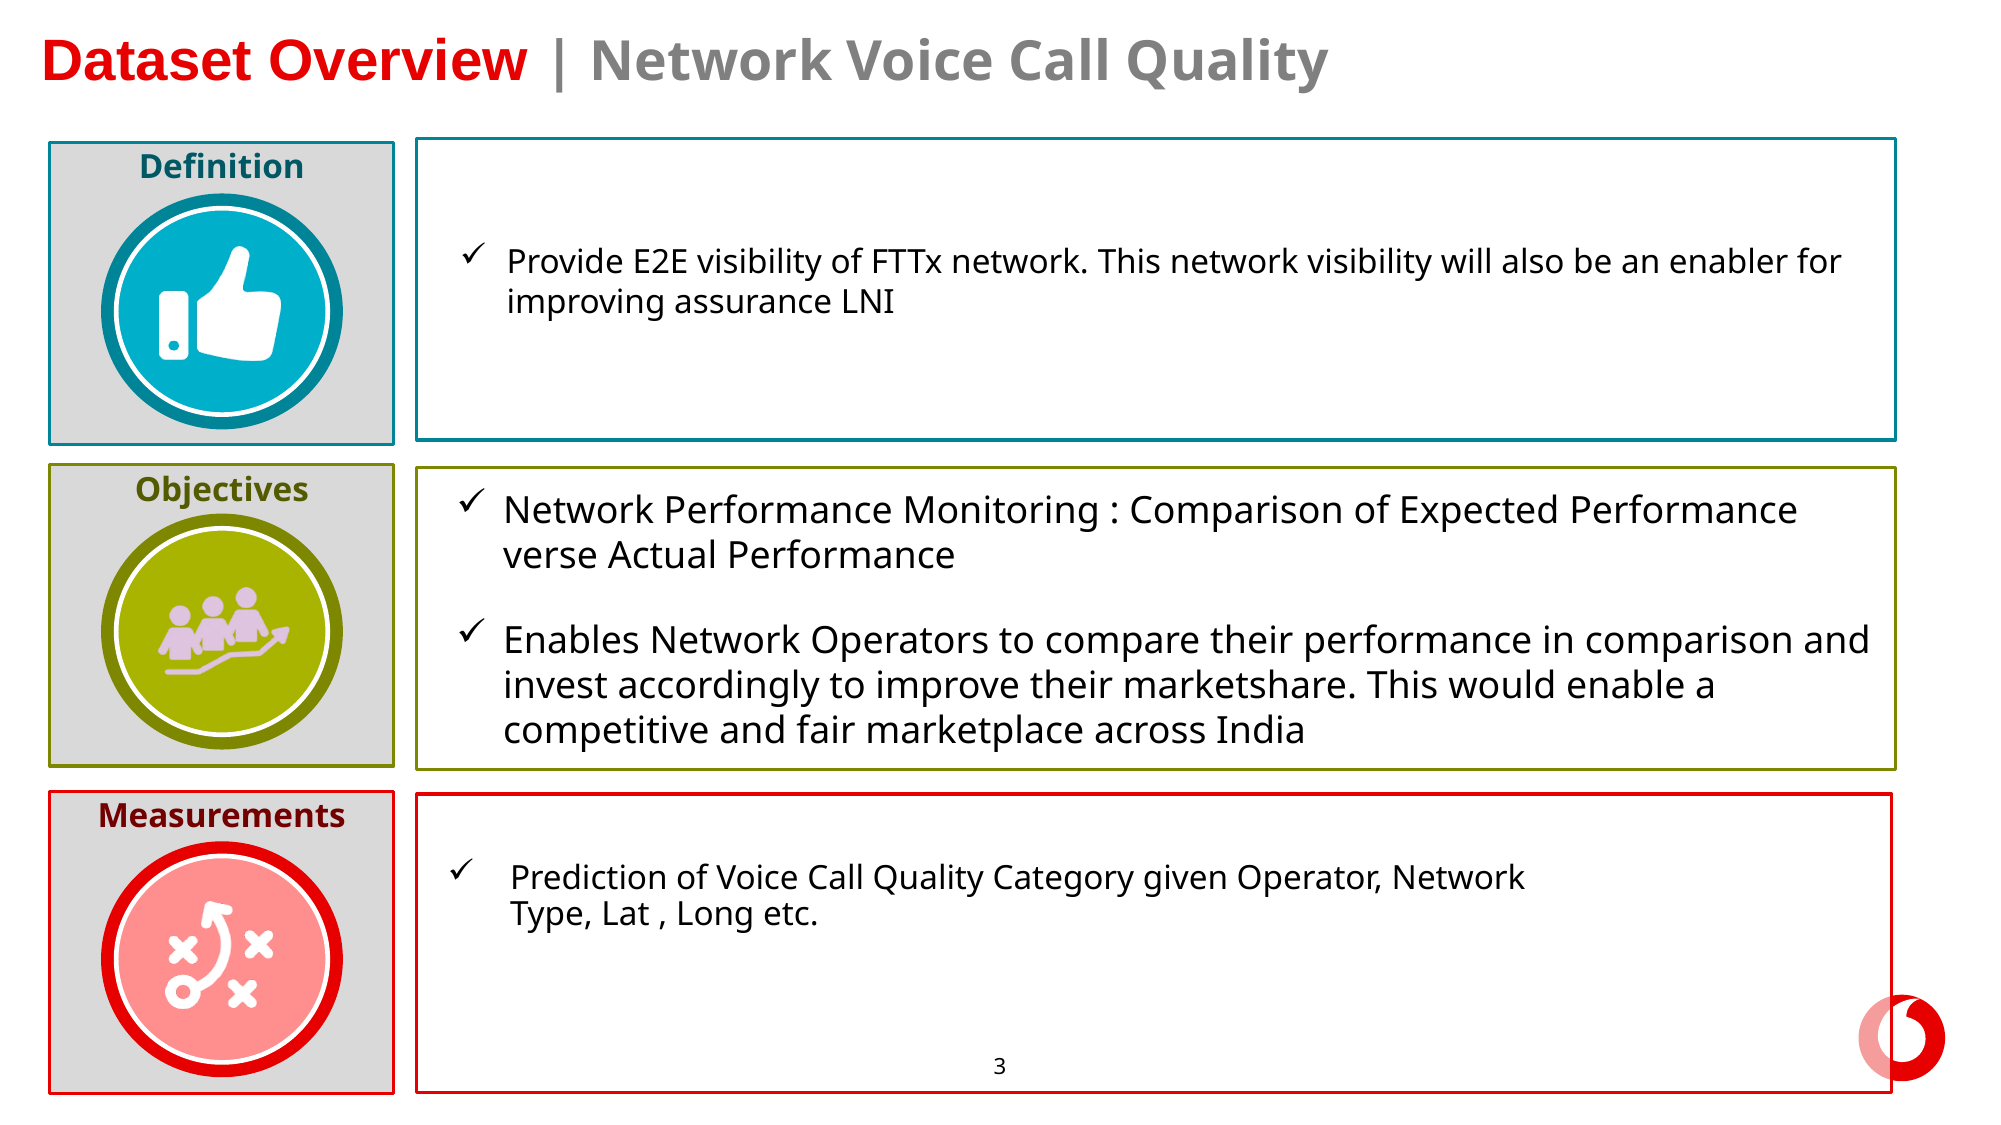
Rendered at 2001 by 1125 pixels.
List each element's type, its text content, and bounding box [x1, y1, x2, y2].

text_box Objectives [111, 467, 333, 511]
text_box [416, 467, 1896, 770]
text_box Prediction of Voice Call Quality Category given Operator, Network Type, Lat , Long etc. [432, 853, 1582, 985]
text_box Definition [89, 144, 354, 203]
text_box Measurements [96, 794, 348, 845]
text_box [416, 793, 1892, 1093]
text_box [416, 138, 1896, 441]
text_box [100, 193, 344, 430]
text_box Provide E2E visibility of FTTx network. This network visibility will also be an enabler for improving assurance LNI [445, 193, 1900, 328]
text_box [49, 791, 394, 1094]
text_box Dataset Overview | Network Voice Call Quality [41, 21, 1975, 115]
text_box [49, 464, 394, 767]
slide_number 3 [955, 1030, 1045, 1084]
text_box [100, 513, 344, 750]
text_box [49, 142, 394, 445]
text_box Network Performance Monitoring : Comparison of Expected Performance verse Actual Performance Enables Network Operators to compare their performance in comparison and invest accordingly to improve their marketshare. This would enable a competitive and fair marketplace across India [441, 478, 1896, 855]
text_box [100, 841, 344, 1078]
